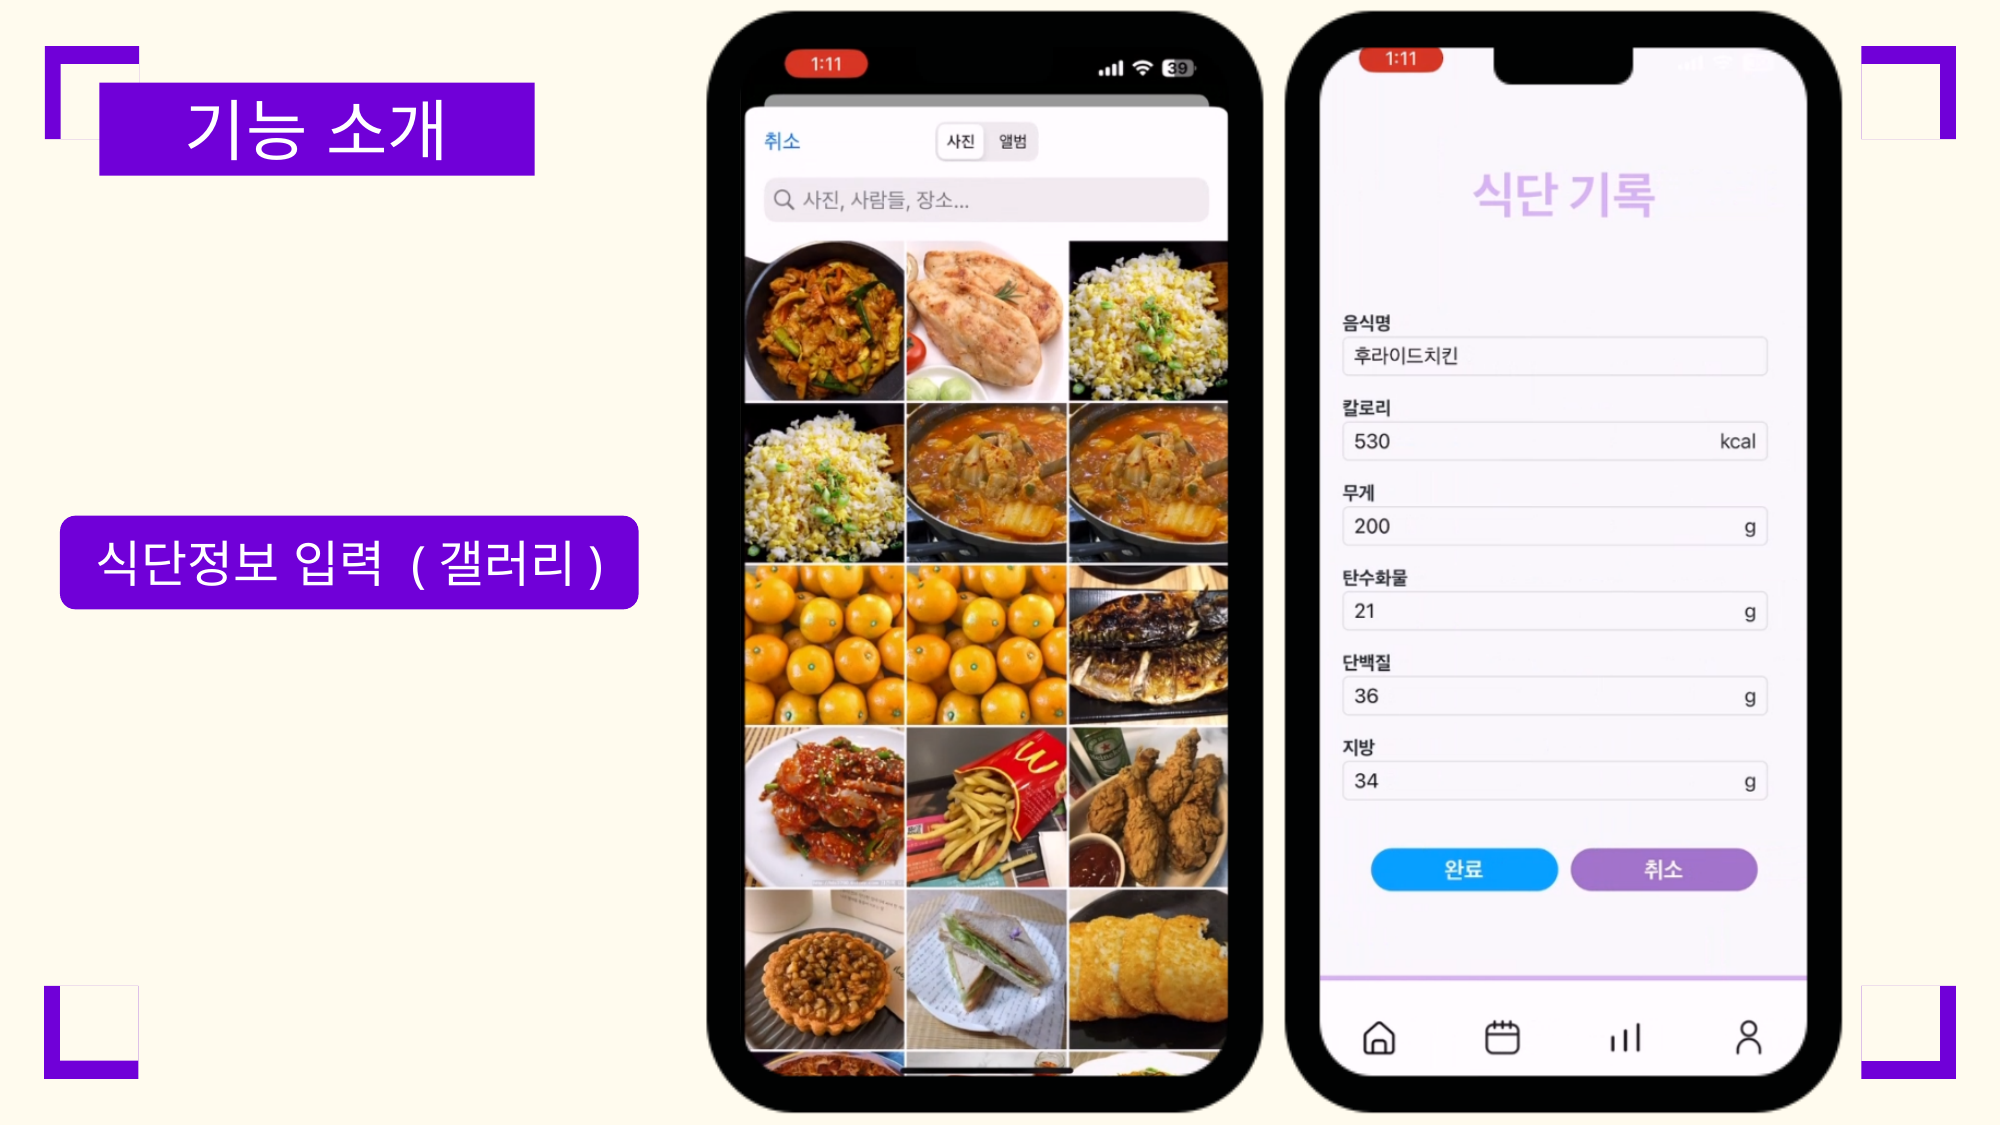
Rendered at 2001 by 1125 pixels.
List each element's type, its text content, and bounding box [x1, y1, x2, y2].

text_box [44, 45, 140, 140]
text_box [428, 0, 2000, 1125]
text_box 기능 소개 [98, 81, 428, 177]
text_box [43, 985, 140, 1080]
text_box 식단정보 입력 (갤러리) [58, 514, 428, 611]
